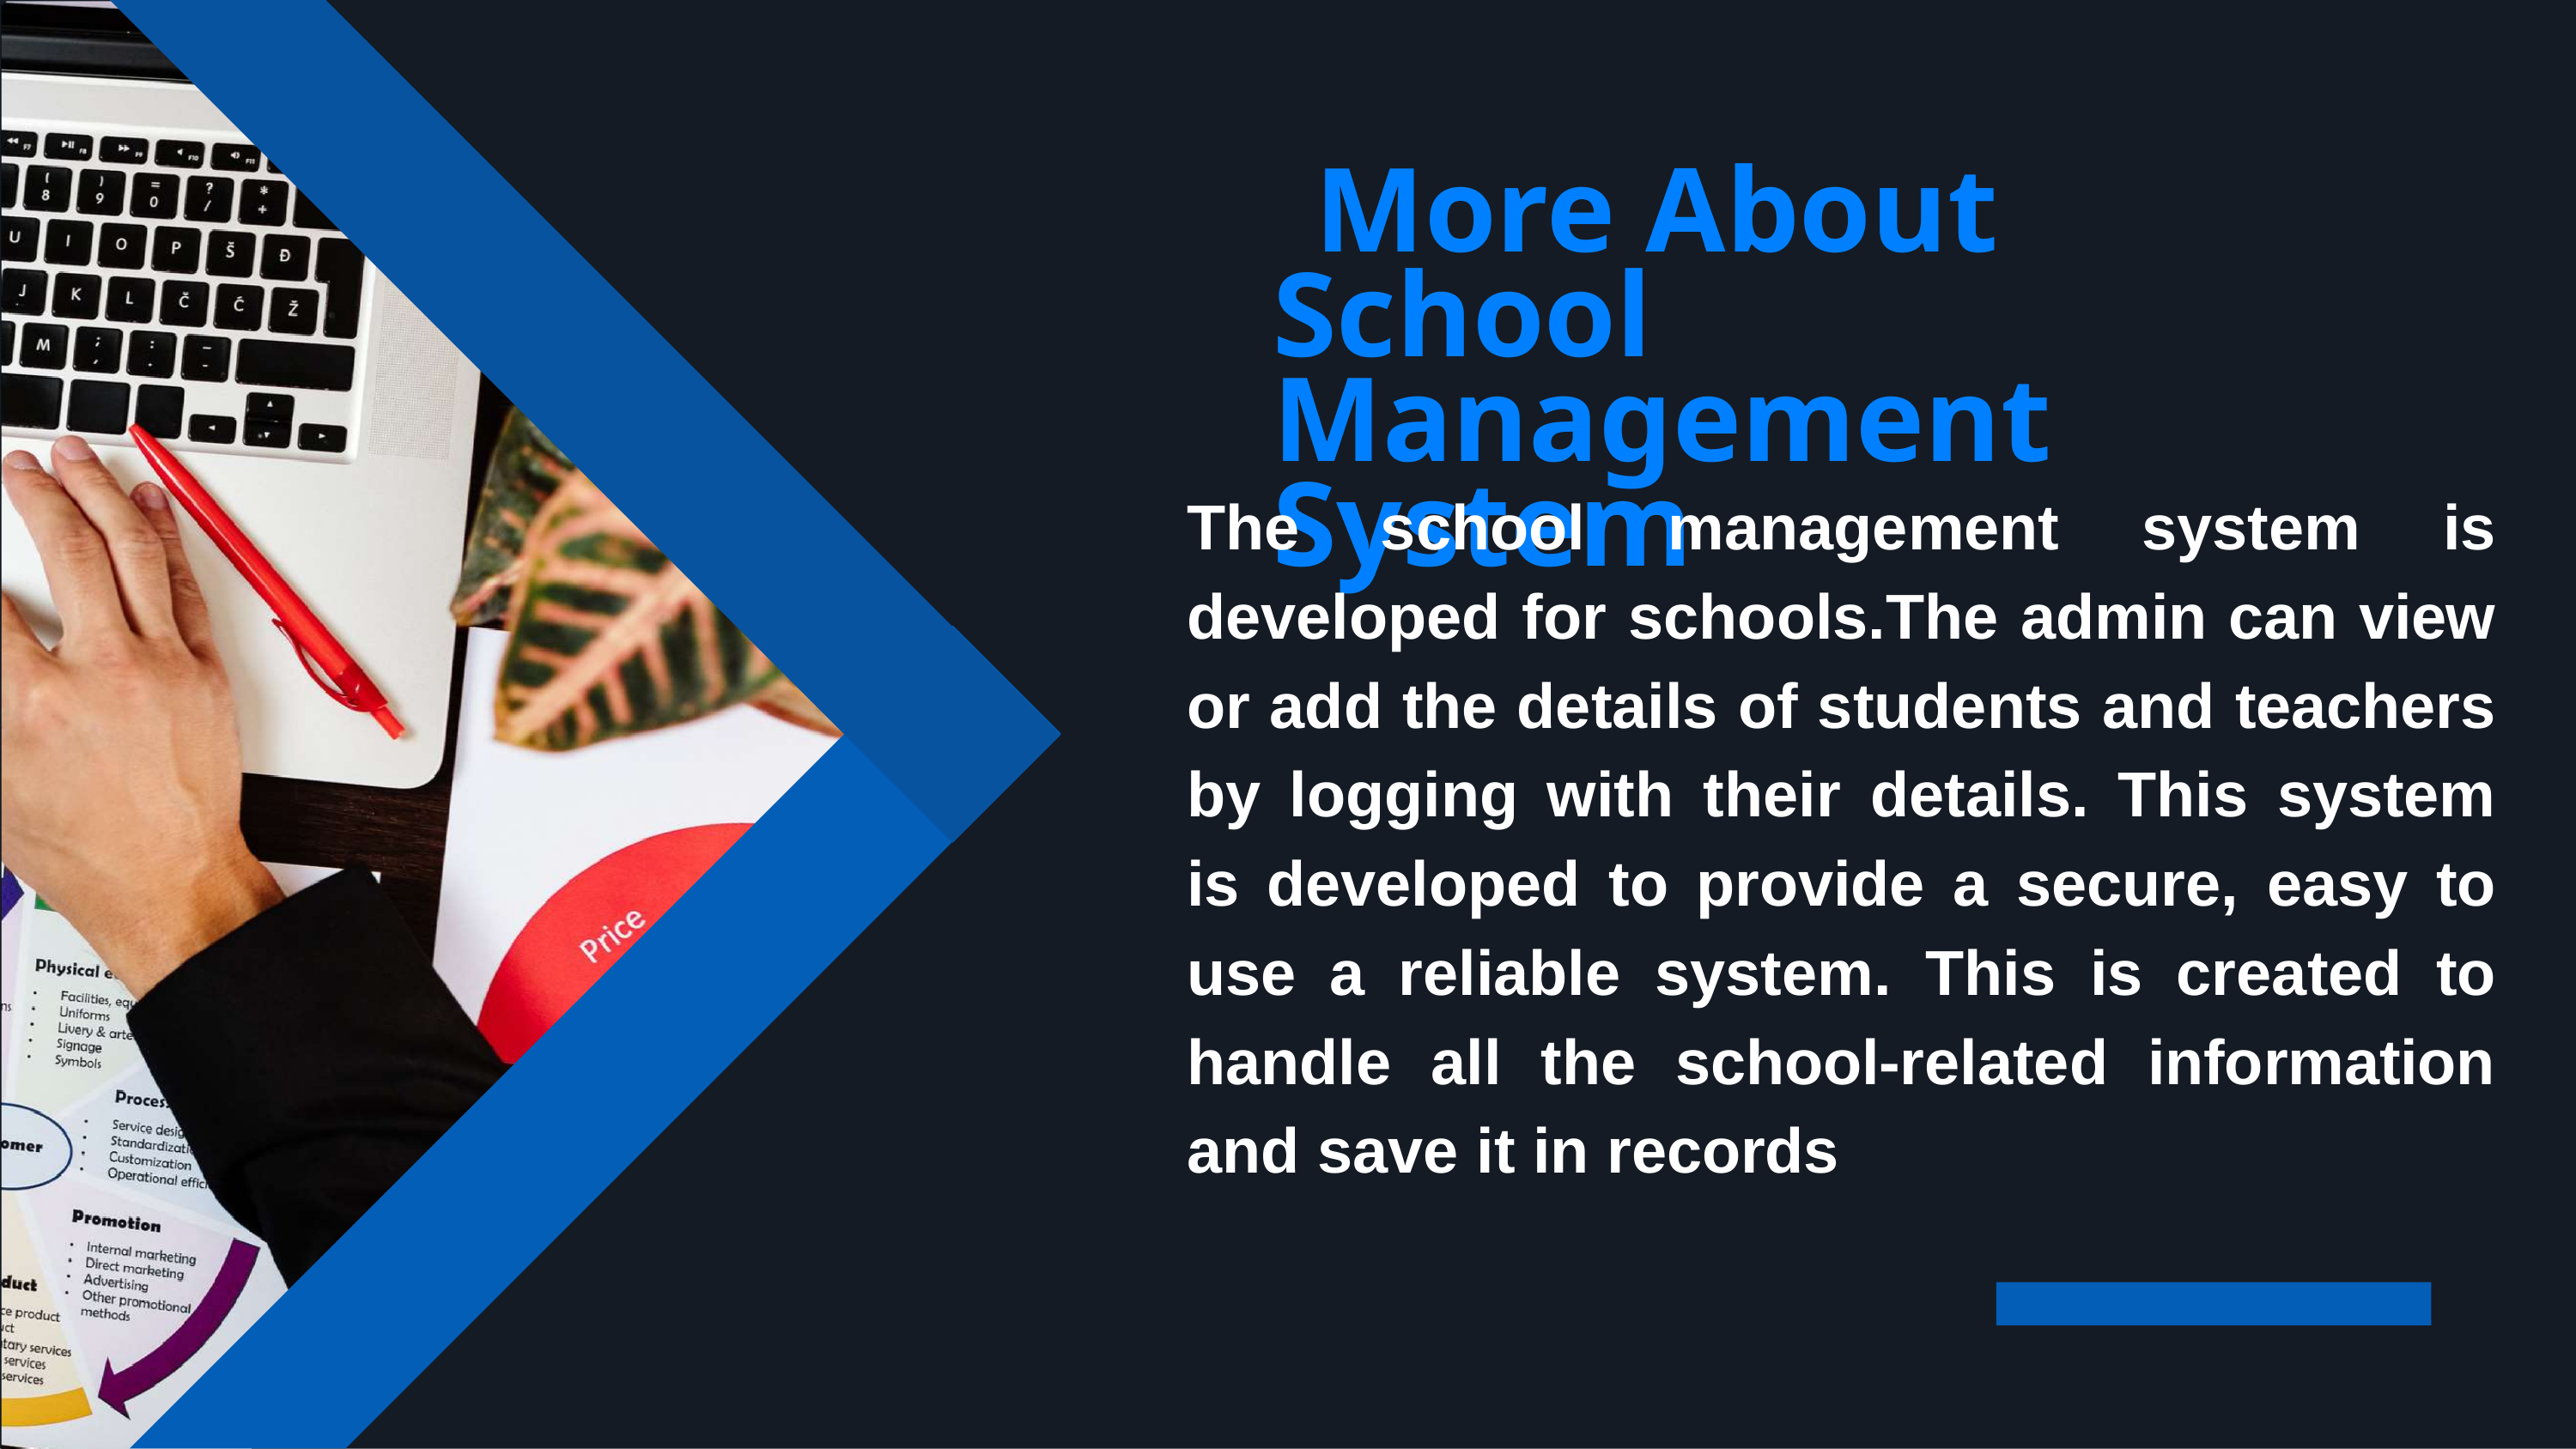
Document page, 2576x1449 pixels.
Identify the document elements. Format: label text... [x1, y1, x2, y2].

text_box The school management system is developed for schools.The admin can view or add the details of students and teachers by logging with their details. This system is developed to provide a secure, easy to use a reliable system. This is created to handle all the school-related information and save it in records [1184, 471, 2496, 1186]
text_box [0, 0, 1061, 1449]
title More About School Management System [1271, 132, 2366, 471]
text_box [1996, 1282, 2432, 1325]
